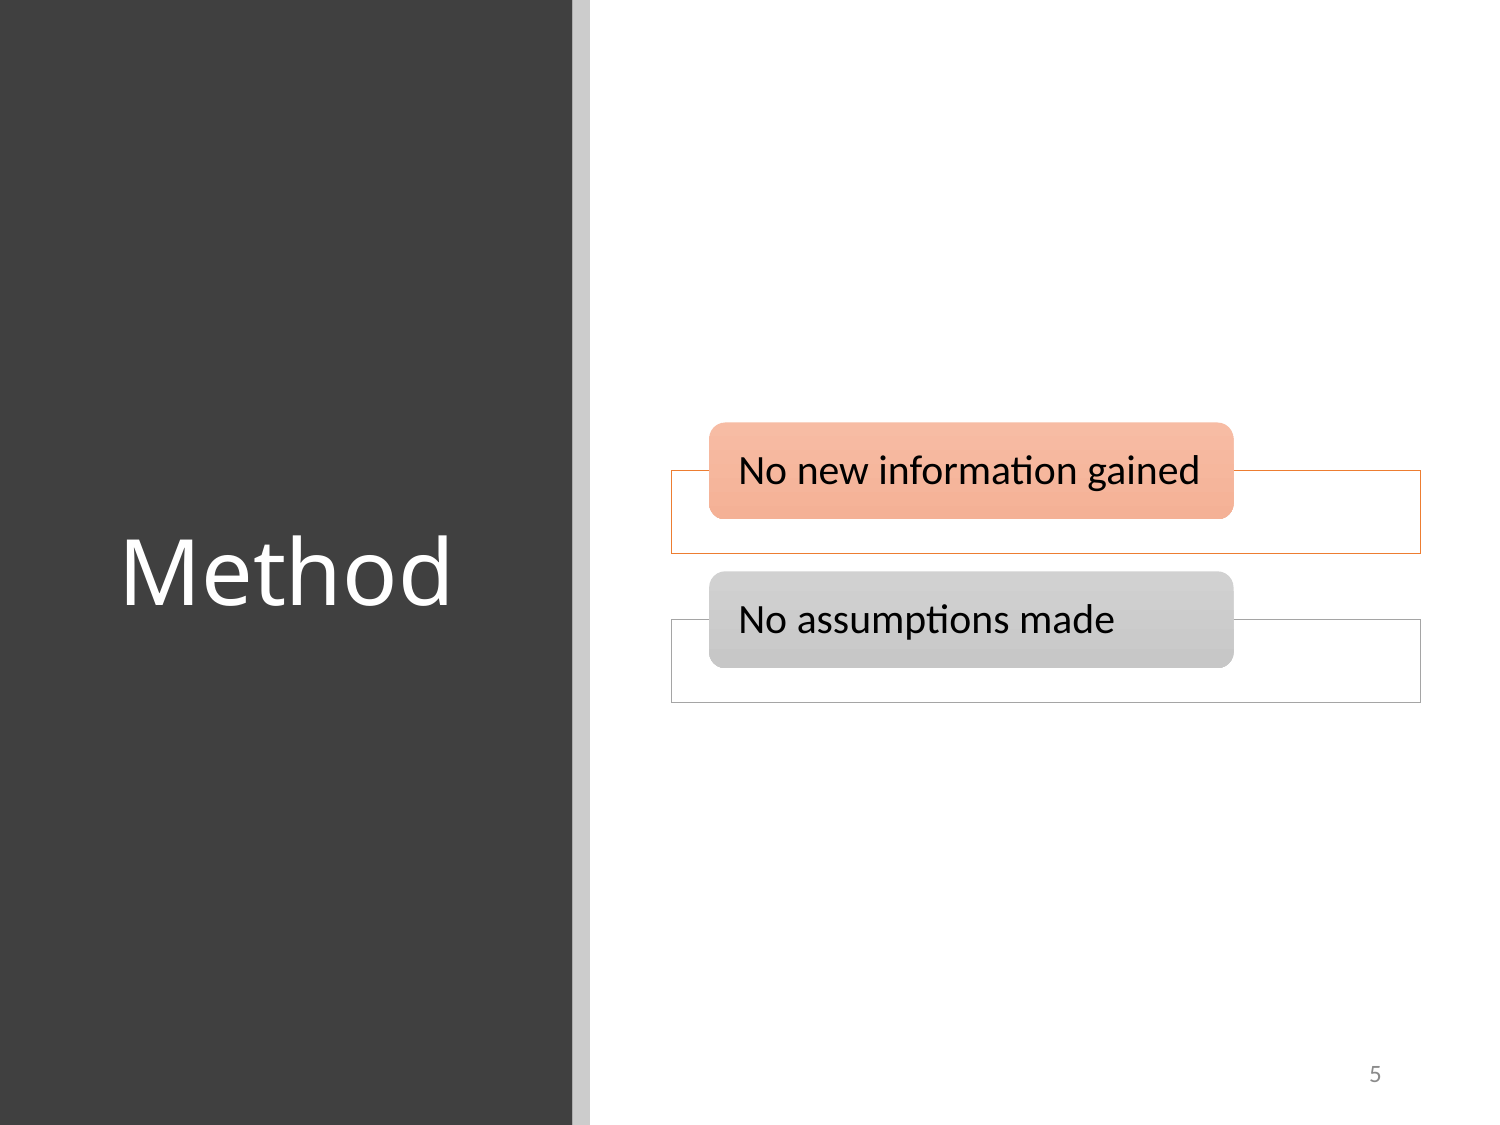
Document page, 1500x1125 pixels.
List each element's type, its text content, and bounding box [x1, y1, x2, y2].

title Method [103, 133, 514, 1020]
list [671, 105, 1421, 1020]
text_box [572, 0, 591, 1125]
text_box [0, 0, 572, 1125]
slide_number 5 [1059, 1042, 1397, 1103]
